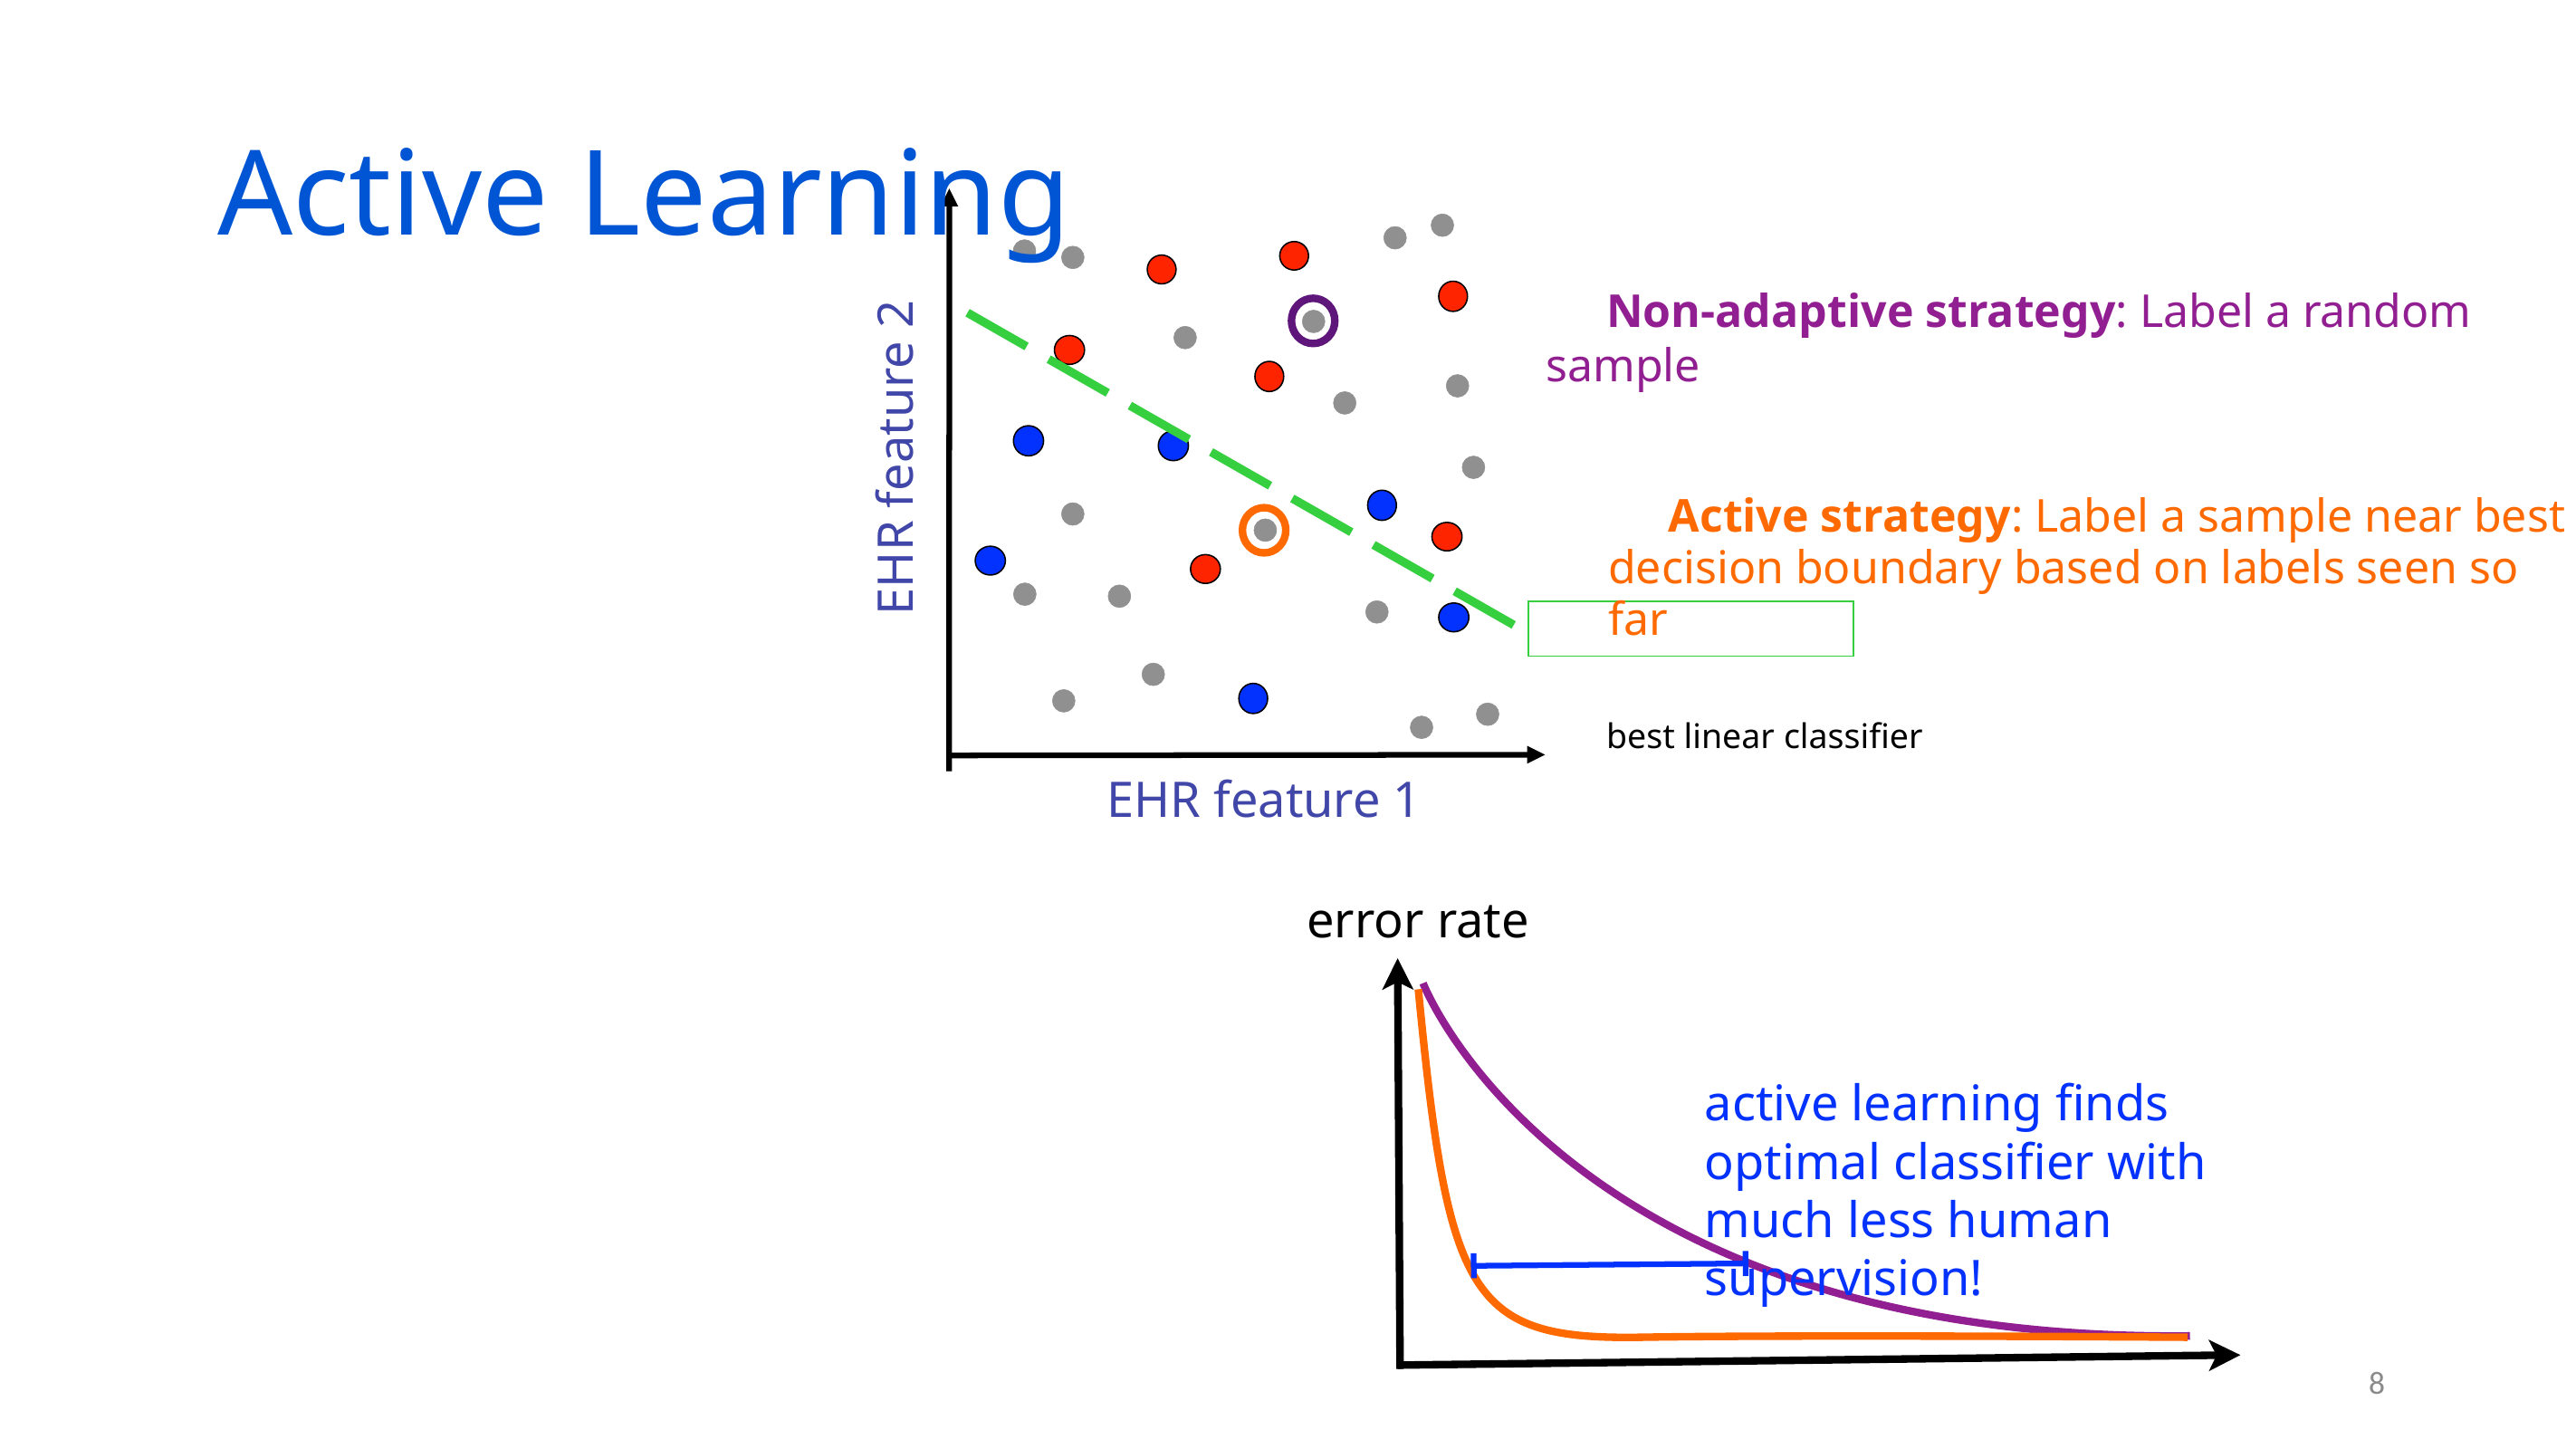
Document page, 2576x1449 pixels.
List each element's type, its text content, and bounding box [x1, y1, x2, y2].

text_box [1475, 1262, 1704, 1267]
text_box [1409, 715, 1434, 740]
text_box [1445, 373, 1470, 398]
text_box [1474, 1265, 1704, 1339]
text_box [1053, 334, 1086, 366]
slide_number 8 [1818, 1342, 2399, 1421]
text_box [1189, 553, 1221, 585]
text_box [951, 753, 1526, 757]
text_box [1527, 600, 1546, 657]
text_box [1241, 506, 1288, 554]
text_box [974, 545, 1007, 576]
text_box [1252, 517, 1278, 542]
text_box [1460, 455, 1486, 480]
text_box [1402, 1360, 1704, 1367]
text_box [1290, 297, 1336, 345]
text_box [967, 312, 1527, 634]
text_box Active Learning [217, 116, 2366, 259]
text_box [1475, 702, 1500, 727]
text_box [1060, 259, 1086, 270]
text_box [1141, 662, 1166, 687]
text_box [1437, 601, 1470, 633]
text_box [1051, 688, 1077, 714]
text_box [1278, 259, 1309, 272]
text_box [1253, 360, 1285, 393]
text_box [1417, 989, 1704, 1275]
text_box [1365, 600, 1390, 625]
text_box [1146, 259, 1177, 285]
text_box [1106, 583, 1132, 609]
text_box [1437, 280, 1469, 312]
text_box [1380, 955, 1416, 993]
text_box [1422, 983, 1704, 1118]
text_box [1238, 682, 1269, 715]
text_box [1012, 425, 1045, 457]
text_box [1012, 581, 1038, 607]
text_box [1366, 489, 1398, 522]
text_box [1301, 309, 1326, 334]
text_box [1396, 984, 1402, 1369]
text_box [1431, 521, 1463, 552]
text_box [1332, 390, 1357, 416]
text_box EHR feature 2 [863, 285, 923, 616]
text_box [1526, 744, 1547, 765]
text_box [1157, 430, 1190, 462]
text_box [1015, 259, 1034, 264]
text_box [1173, 325, 1198, 350]
text_box [1060, 501, 1086, 527]
text_box Non-adaptive strategy: Label a random sample Active strategy: Label a sample near best decision boundary based on labels seen so far best linear classifier [1546, 282, 2576, 755]
text_box active learning finds optimal classifier with much less human supervision! # labels [1704, 1074, 2326, 1449]
